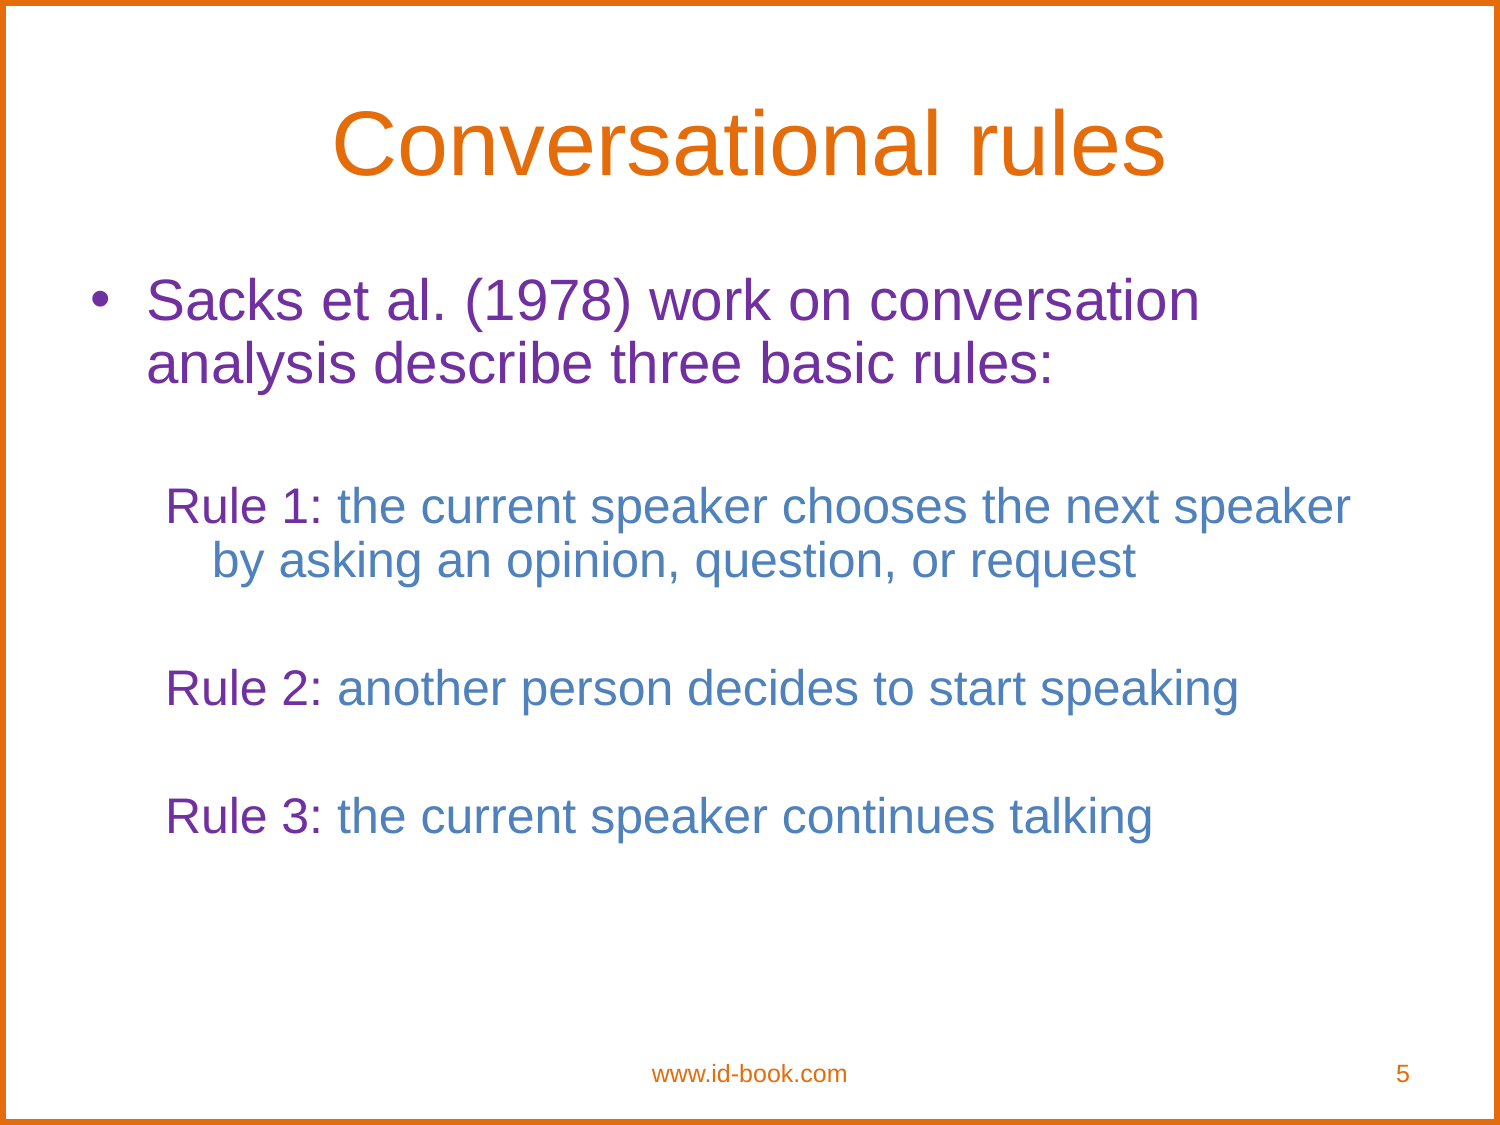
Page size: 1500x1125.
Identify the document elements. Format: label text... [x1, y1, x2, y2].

footer www.id-book.com [512, 1042, 988, 1103]
title Conversational rules [75, 45, 1425, 233]
slide_number 5 [1074, 1042, 1425, 1103]
list Sacks et al. (1978) work on conversation analysis describe three basic rules: Rule 1: the current speaker chooses the next speaker by asking an opinion, question, or request Rule 2: another person decides to start speaking Rule 3: the current speaker continues talking [75, 262, 1425, 1005]
